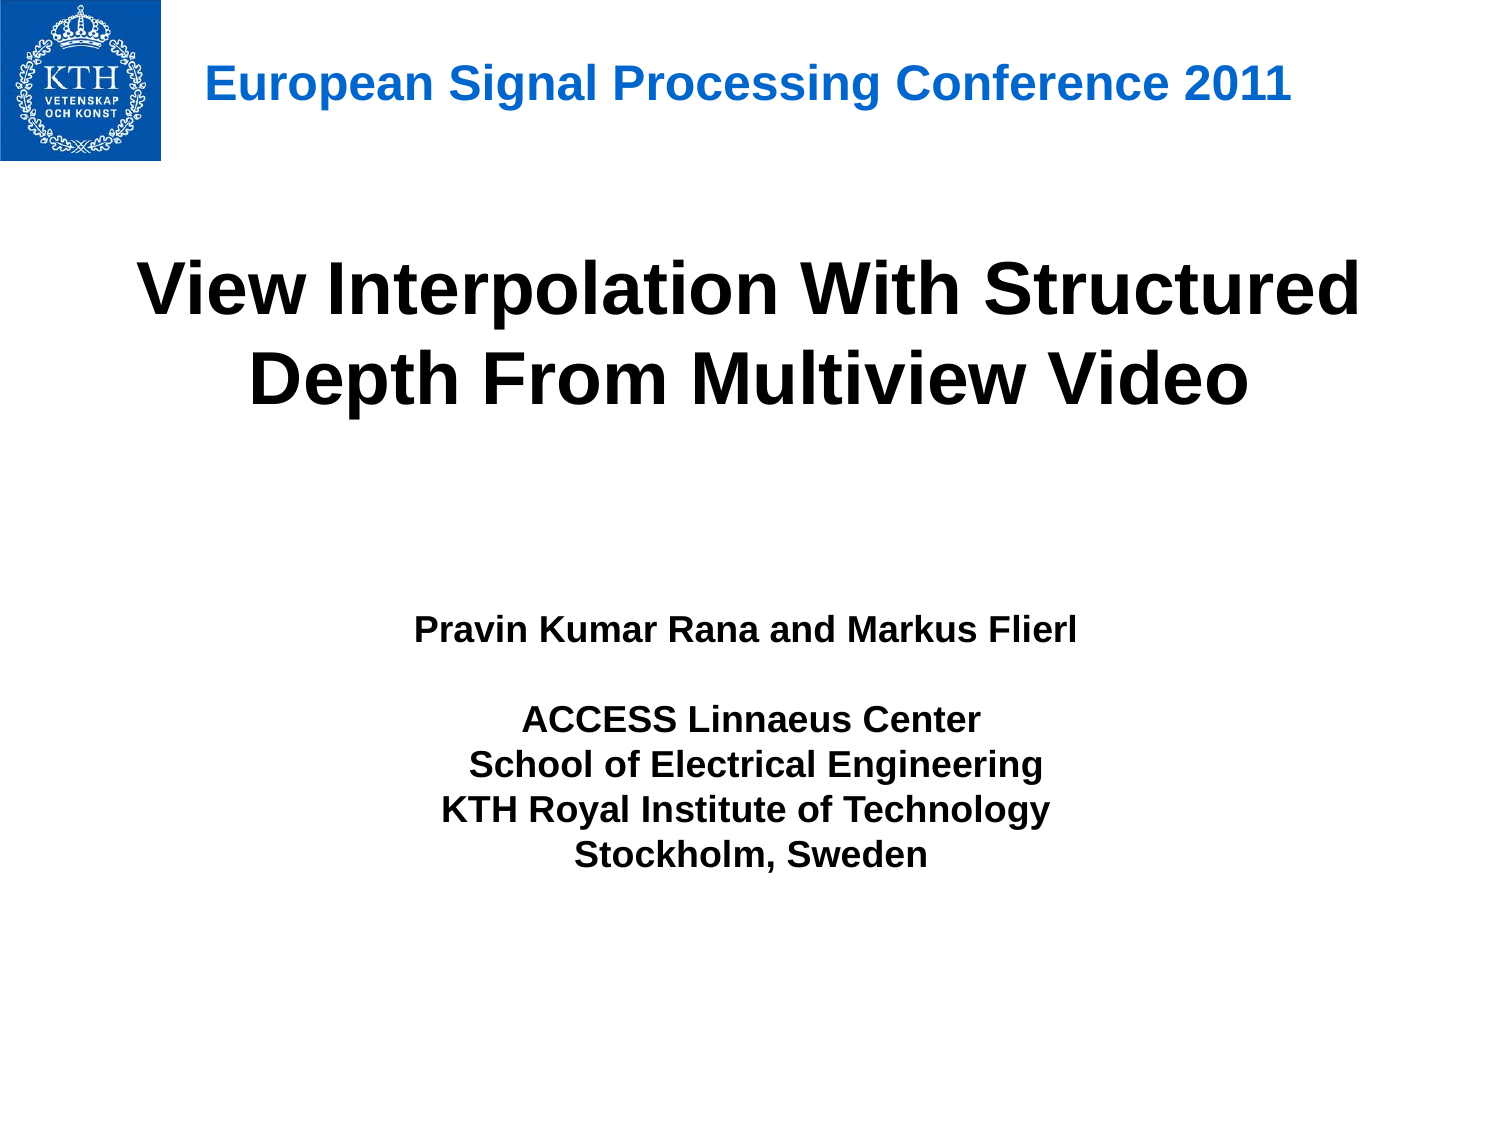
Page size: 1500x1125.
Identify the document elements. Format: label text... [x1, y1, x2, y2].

subtitle View Interpolation With Structured Depth From Multiview Video [41, 231, 1459, 468]
picture [0, 0, 162, 162]
text_box Pravin Kumar Rana and Markus Flierl ACCESS Linnaeus Center School of Electrical Engineering KTH Royal Institute of Technology Stockholm, Sweden [160, 597, 1342, 883]
title European Signal Processing Conference 2011 [165, 21, 1499, 140]
